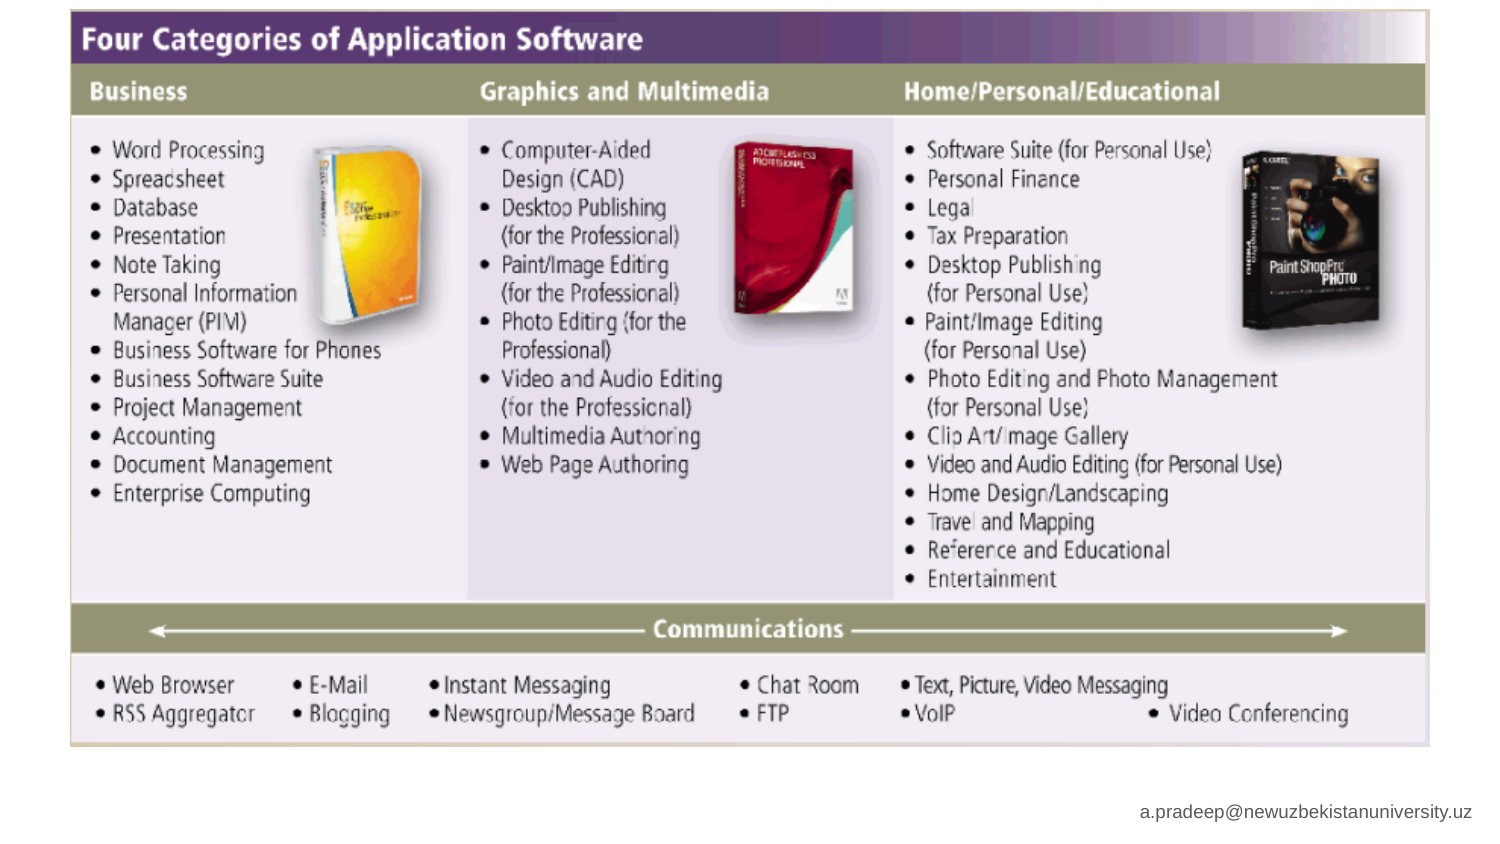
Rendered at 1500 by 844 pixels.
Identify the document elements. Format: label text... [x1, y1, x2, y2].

picture [69, 9, 1430, 747]
text_box a.pradeep@newuzbekistanuniversity.uz [1112, 788, 1500, 834]
